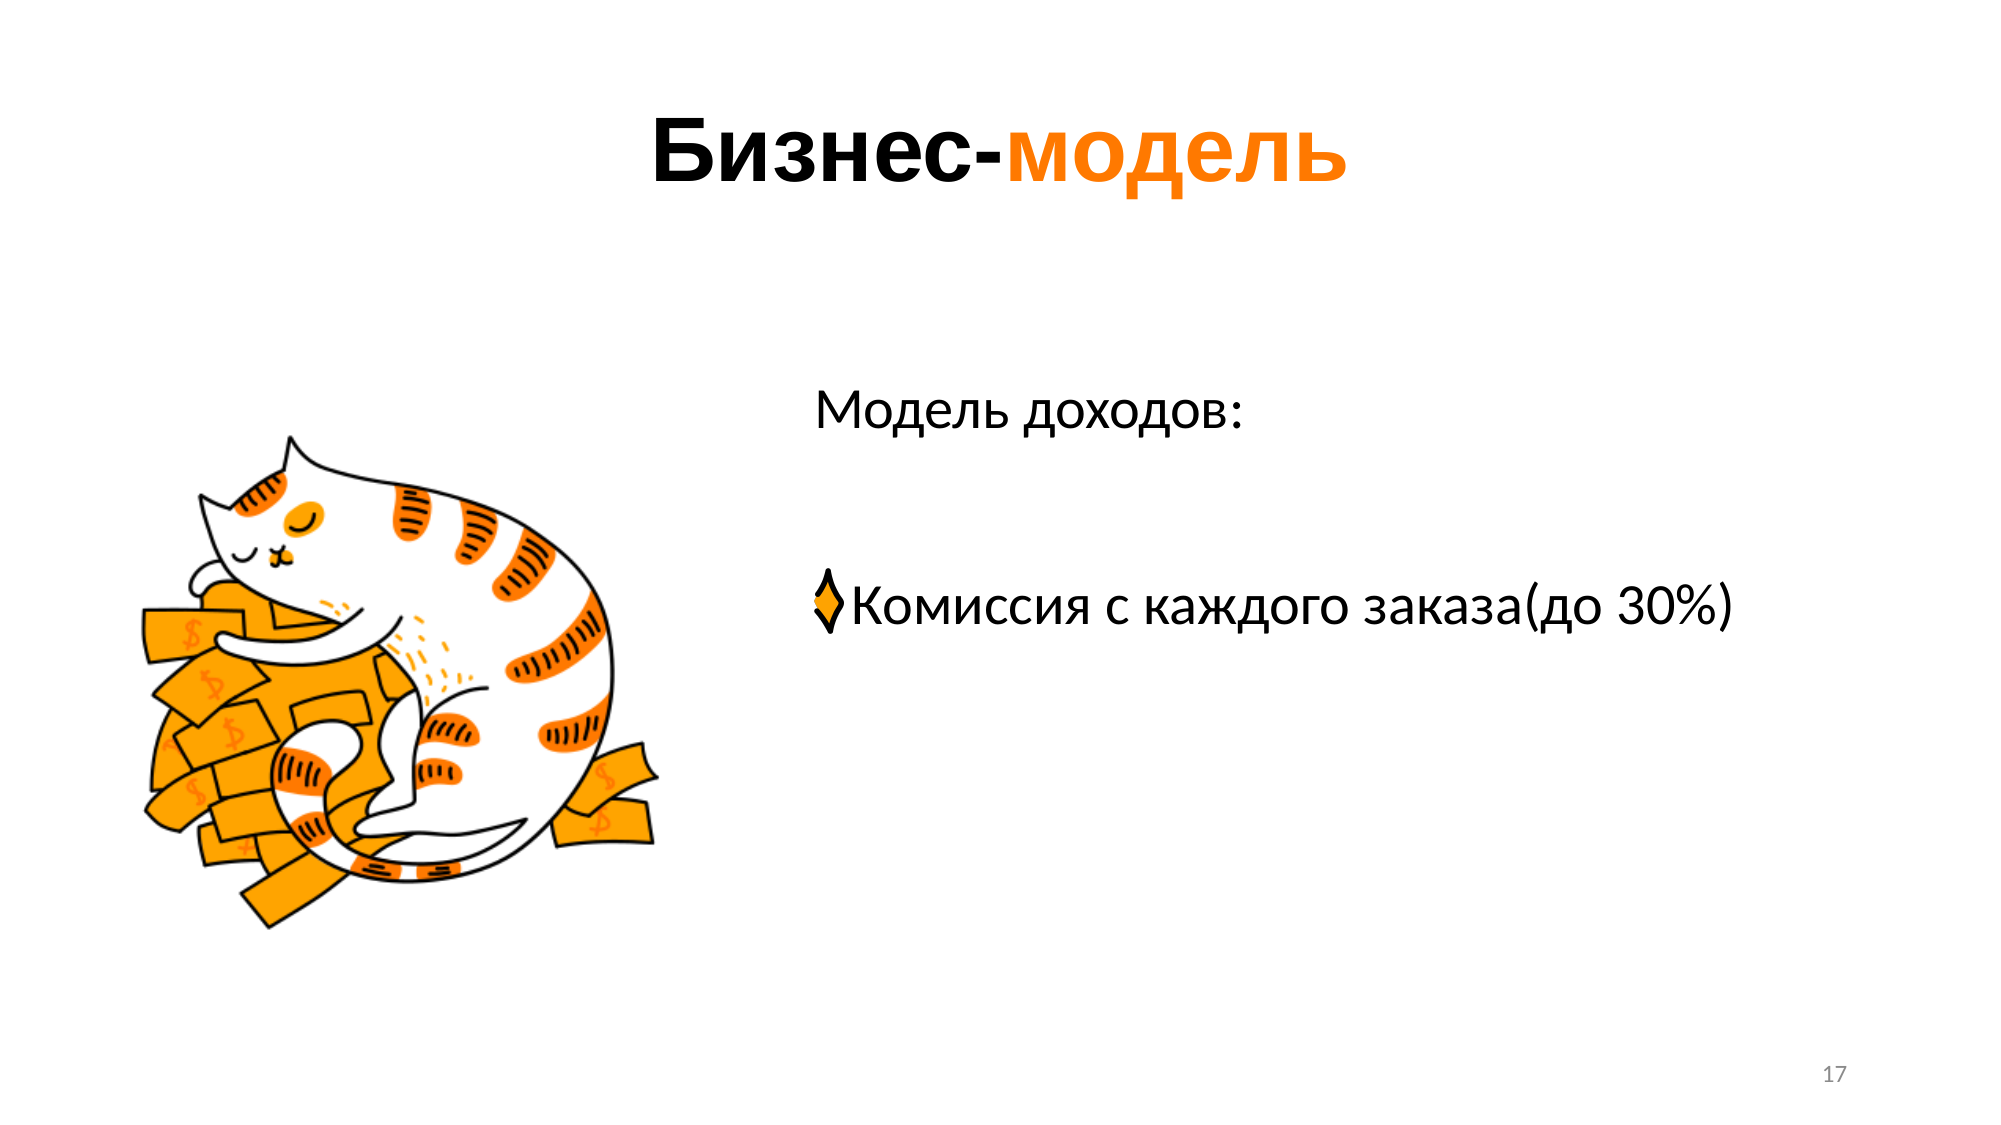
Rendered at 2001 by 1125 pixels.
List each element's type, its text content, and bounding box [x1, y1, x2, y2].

picture [814, 568, 861, 634]
picture [110, 387, 689, 966]
list Модель доходов: Комиссия с каждого заказа(до 30%) [799, 257, 1804, 817]
slide_number 17 [1412, 1042, 1863, 1103]
title Бизнес-модель [0, 42, 2000, 261]
